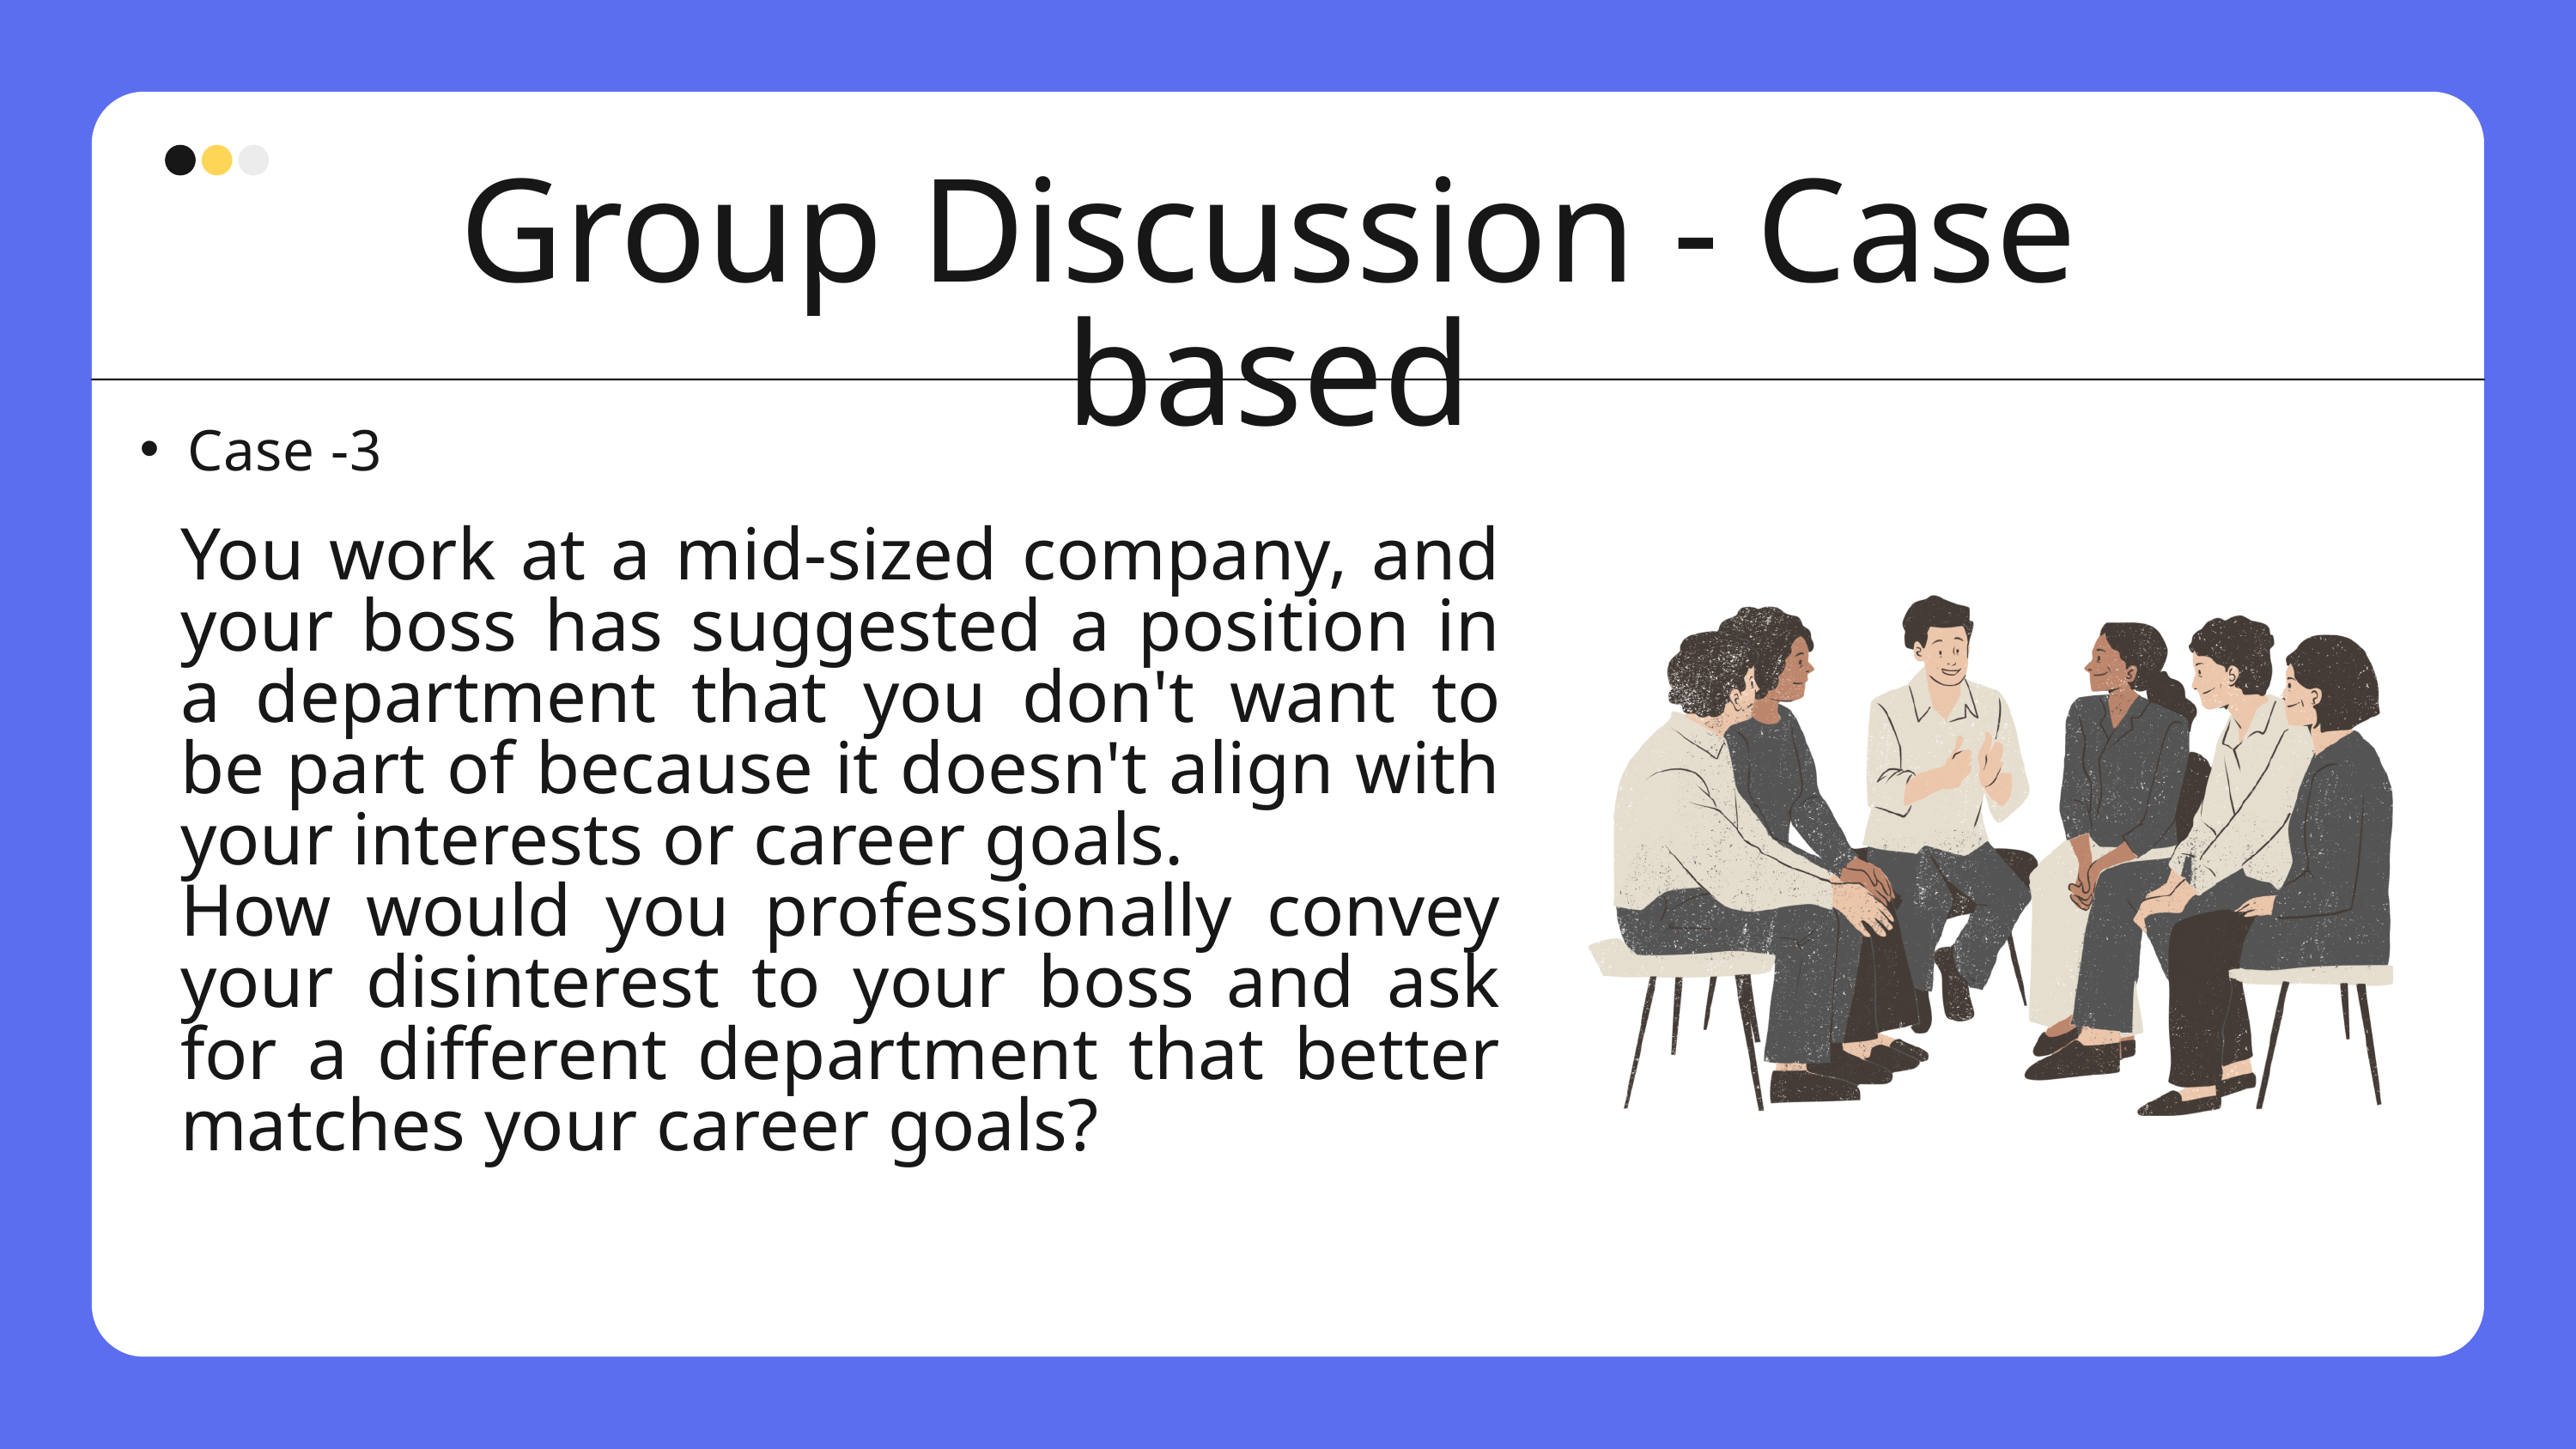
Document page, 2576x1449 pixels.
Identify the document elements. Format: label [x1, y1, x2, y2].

text_box [238, 144, 270, 151]
text_box [91, 91, 2485, 152]
text_box [164, 144, 196, 151]
text_box [91, 153, 2485, 381]
text_box [91, 387, 2485, 1357]
text_box [201, 144, 233, 151]
